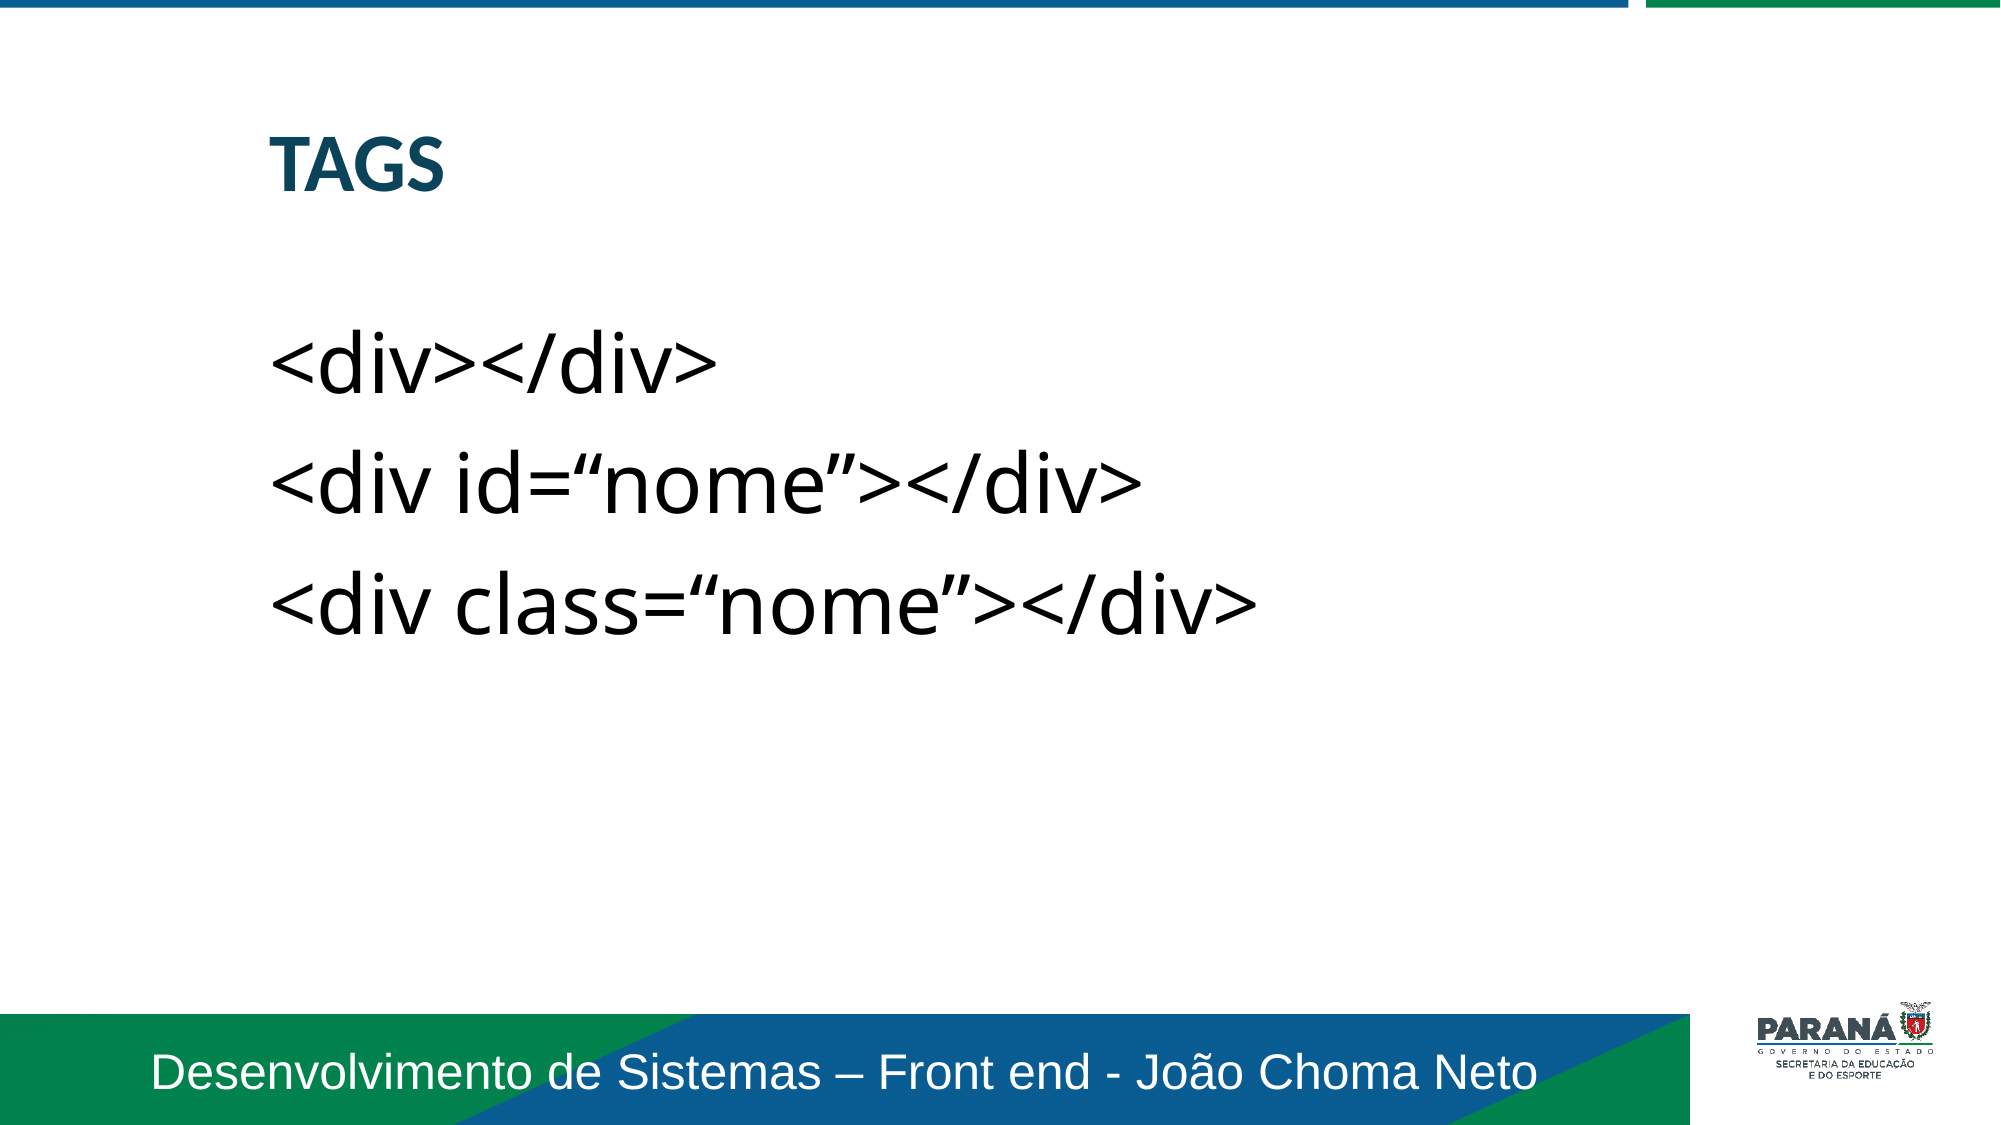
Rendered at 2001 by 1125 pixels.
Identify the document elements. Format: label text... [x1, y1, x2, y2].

picture [0, 1014, 1690, 1125]
picture [1757, 1002, 1933, 1081]
list TAGS [217, 111, 1637, 249]
list <div></div> <div id=“nome”></div> <div class=“nome”></div> [217, 302, 1677, 921]
